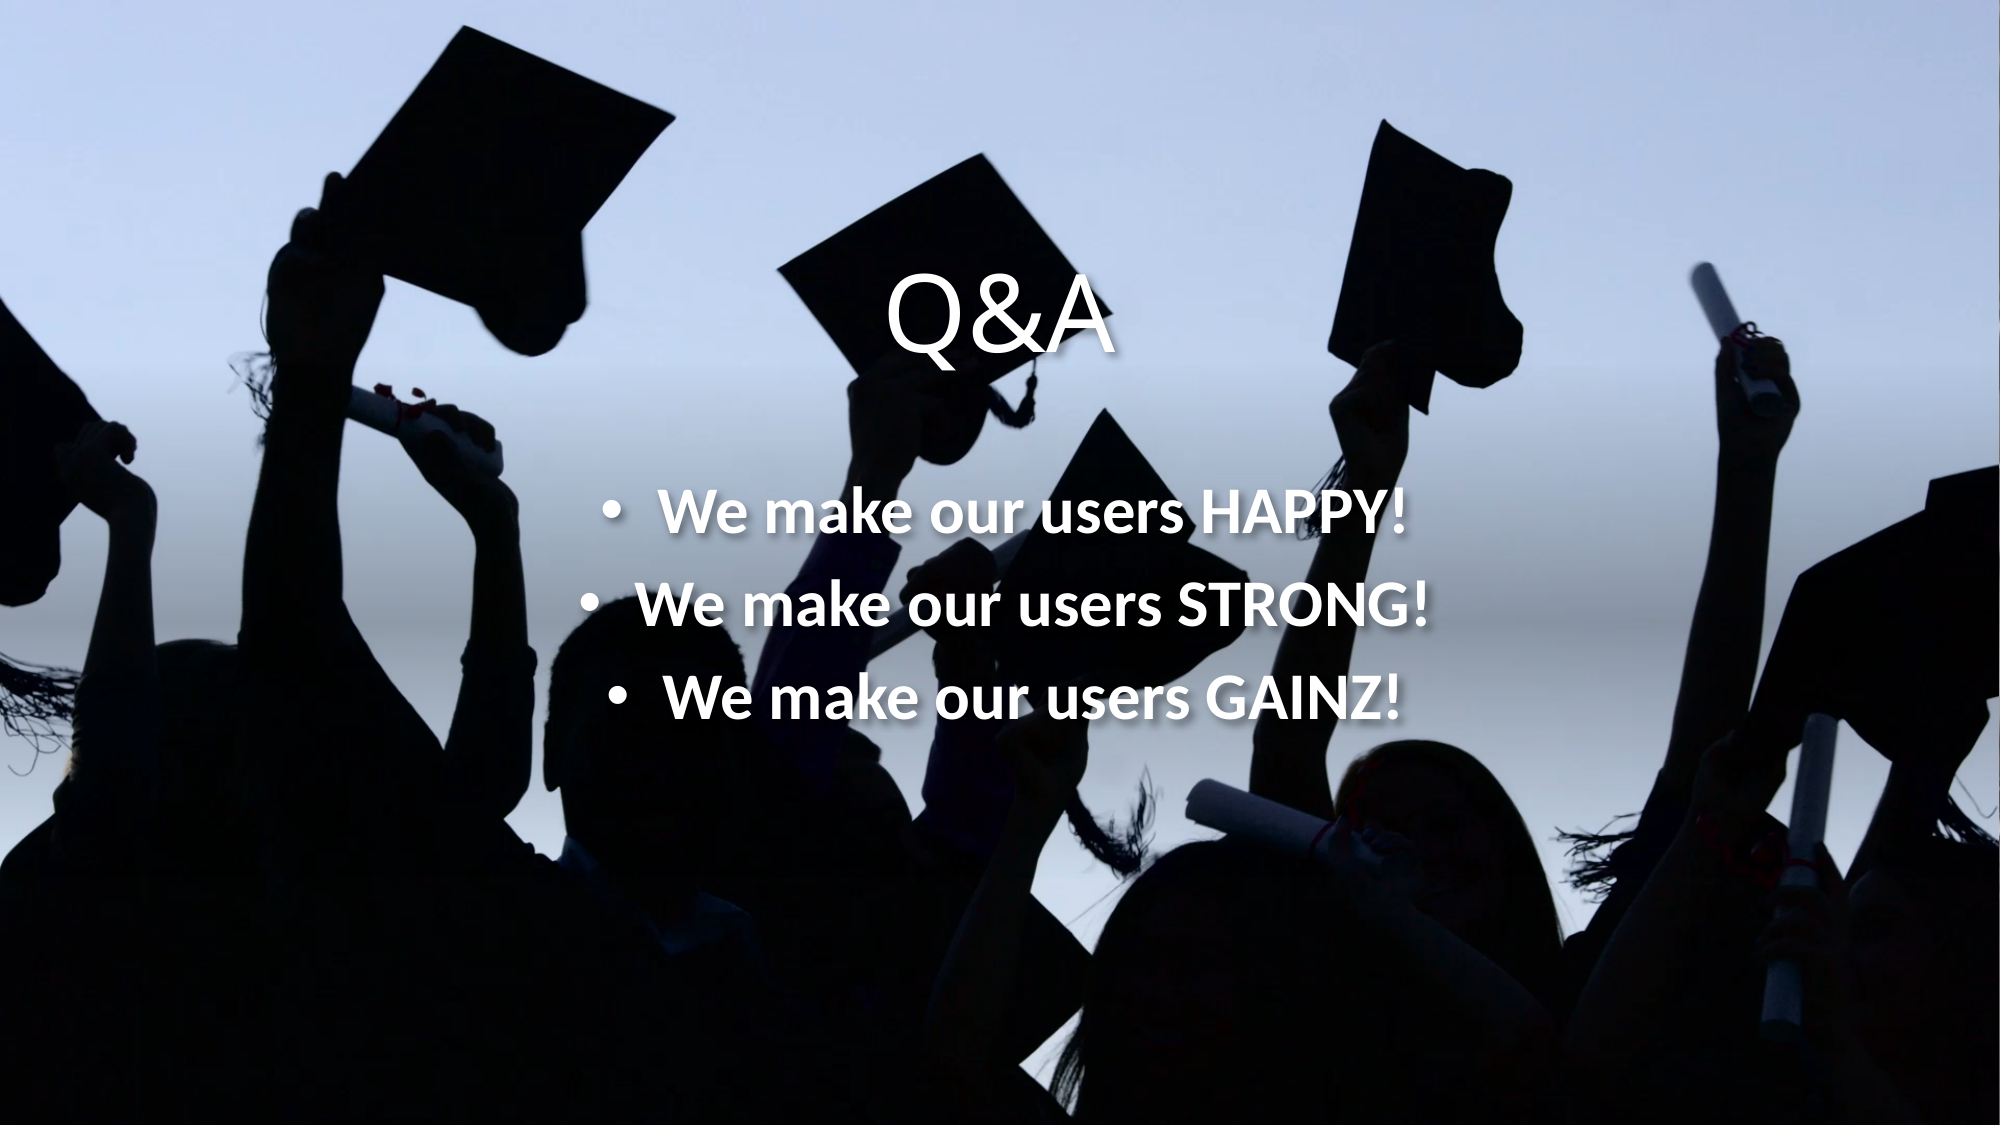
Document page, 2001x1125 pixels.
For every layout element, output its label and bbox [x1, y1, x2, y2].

text_box [0, 0, 2000, 1125]
